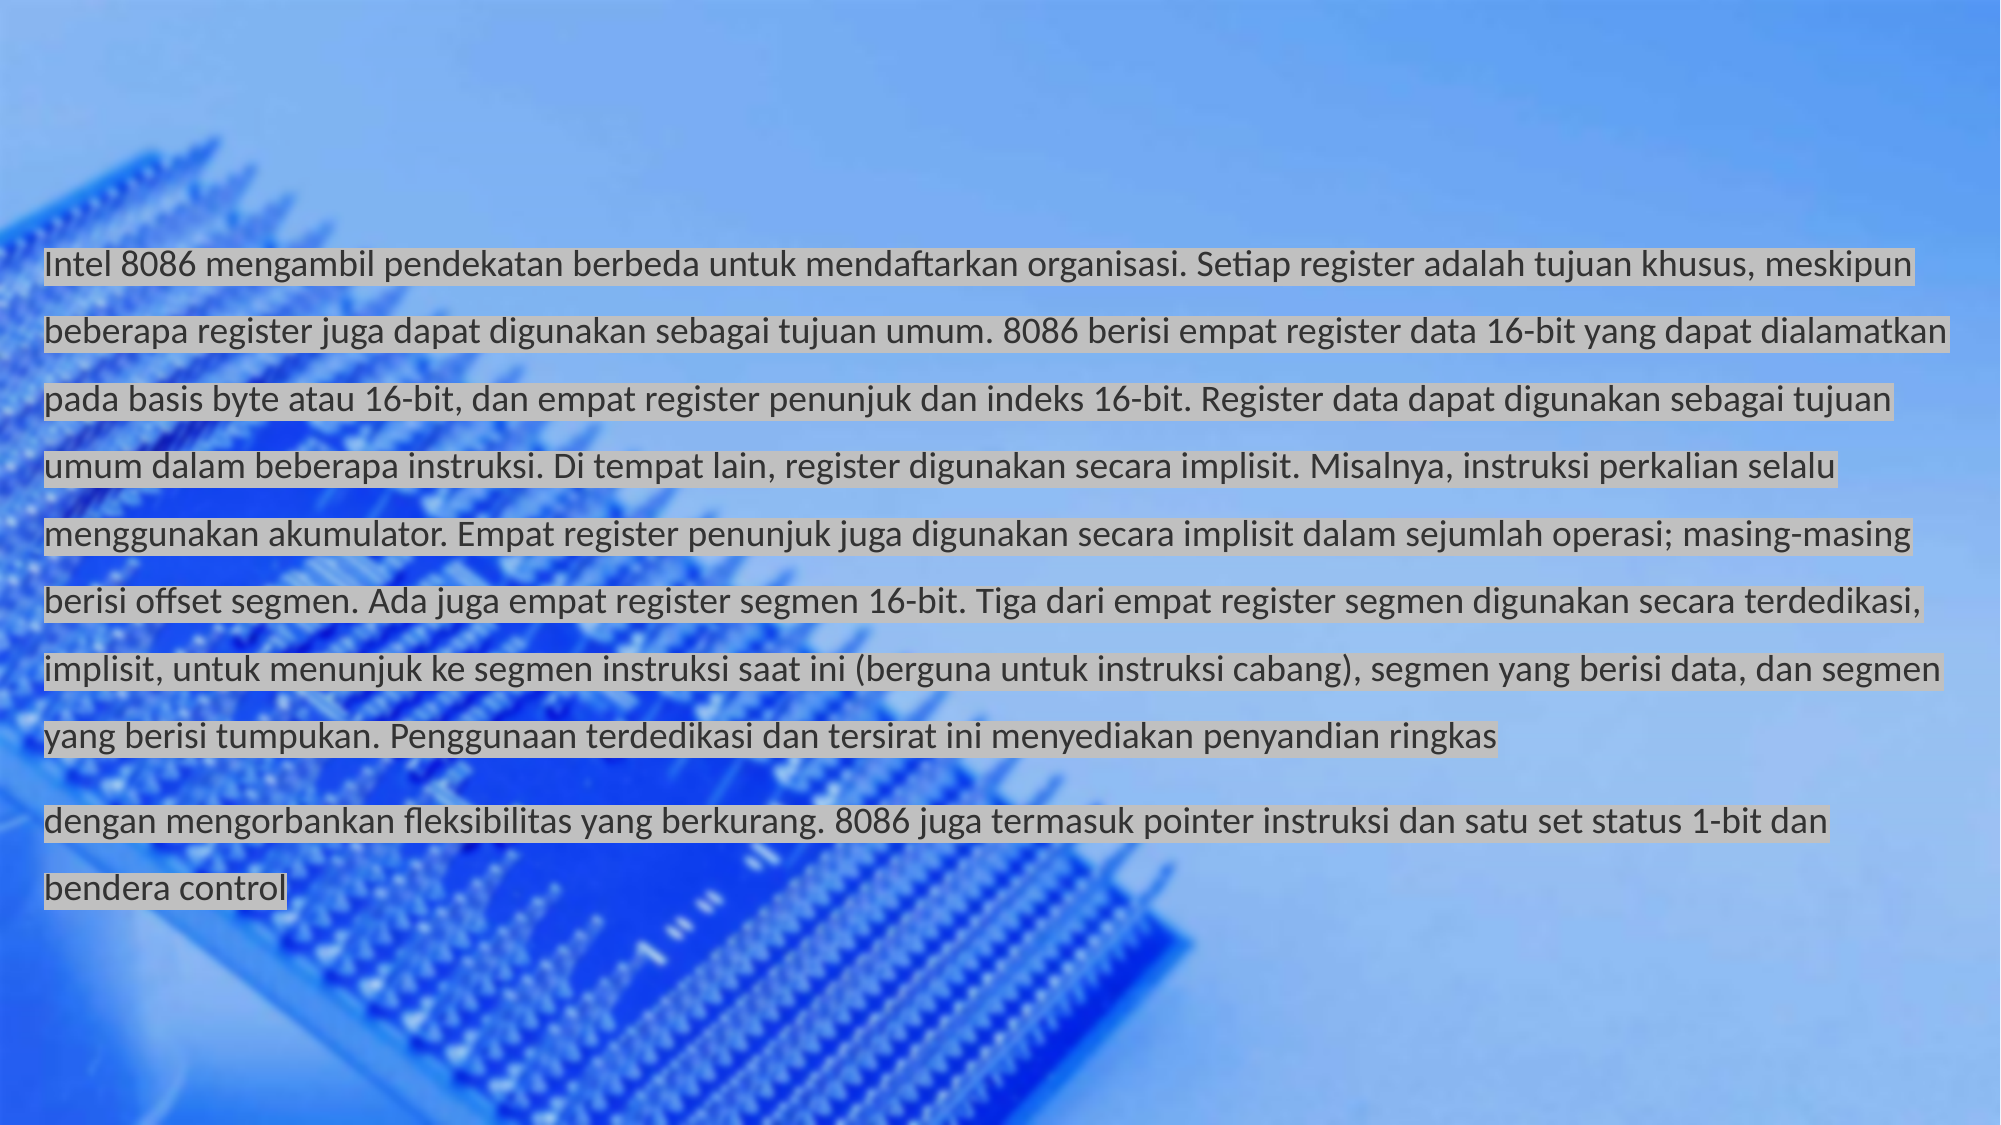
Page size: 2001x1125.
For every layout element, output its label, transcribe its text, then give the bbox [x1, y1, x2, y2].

picture [0, 0, 2001, 1125]
text_box Intel 8086 mengambil pendekatan berbeda untuk mendaftarkan organisasi. Setiap register adalah tujuan khusus, meskipun beberapa register juga dapat digunakan sebagai tujuan umum. 8086 berisi empat register data 16-bit yang dapat dialamatkan pada basis byte atau 16-bit, dan empat register penunjuk dan indeks 16-bit. Register data dapat digunakan sebagai tujuan umum dalam beberapa instruksi. Di tempat lain, register digunakan secara implisit. Misalnya, instruksi perkalian selalu menggunakan akumulator. Empat register penunjuk juga digunakan secara implisit dalam sejumlah operasi; masing-masing berisi offset segmen. Ada juga empat register segmen 16-bit. Tiga dari empat register segmen digunakan secara terdedikasi, implisit, untuk menunjuk ke segmen instruksi saat ini (berguna untuk instruksi cabang), segmen yang berisi data, dan segmen yang berisi tumpukan. Penggunaan terdedikasi dan tersirat ini menyediakan penyandian ringkas dengan mengorbankan fleksibilitas yang berkurang. 8086 juga termasuk pointer instruksi dan satu set status 1-bit dan bendera control [29, 209, 1971, 916]
